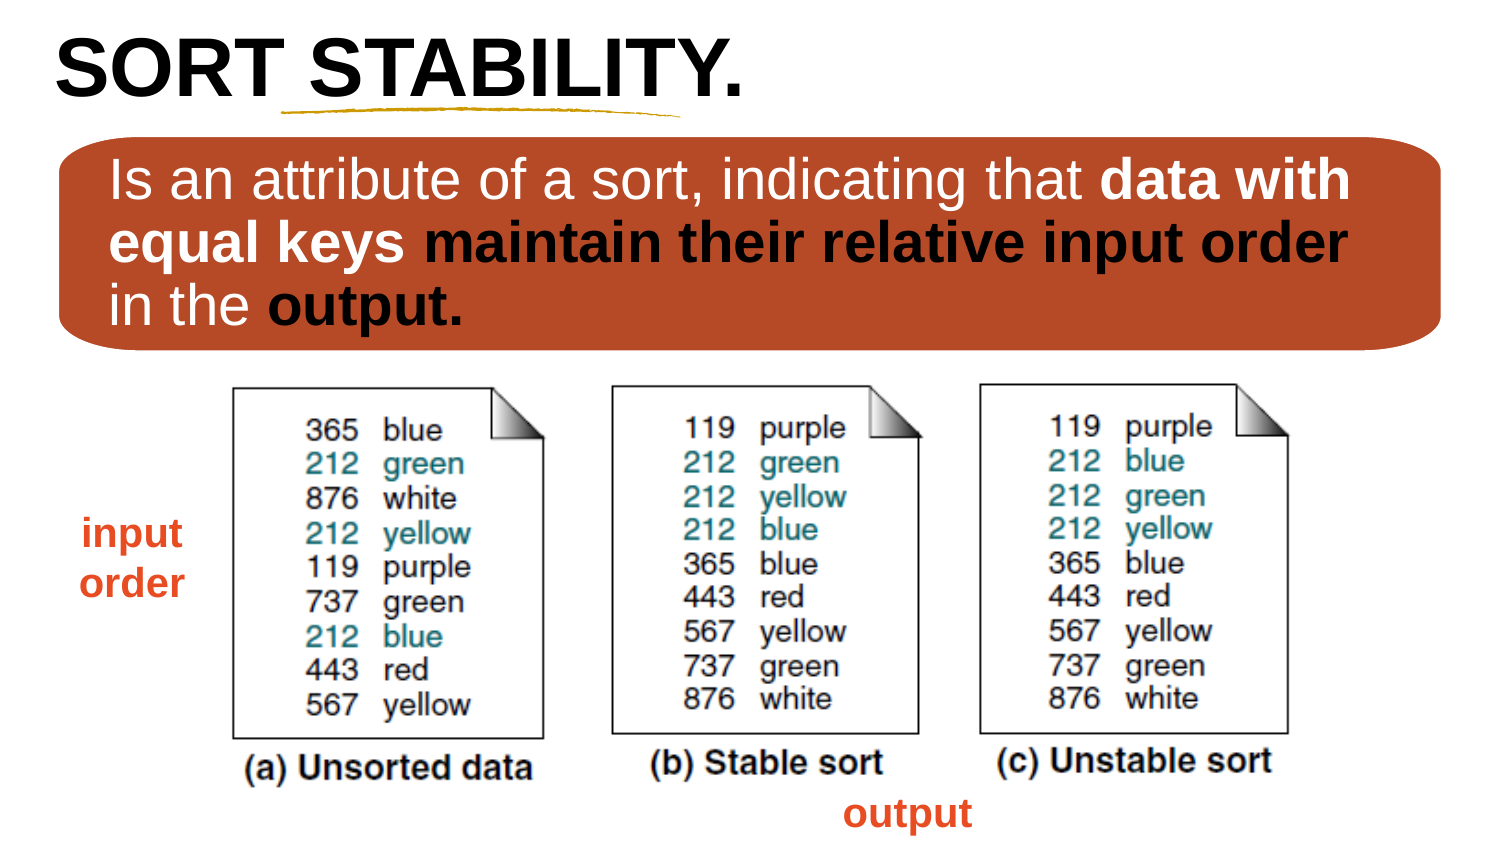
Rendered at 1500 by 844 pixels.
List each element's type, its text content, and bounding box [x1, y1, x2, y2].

text_box output [827, 778, 988, 843]
text_box Is an attribute of a sort, indicating that data with equal keys maintain their relative input order in the output. [54, 132, 1445, 355]
picture [967, 373, 1313, 795]
title SORT STABILITY. [54, 24, 1441, 115]
text_box input order [60, 498, 204, 614]
picture [592, 372, 938, 795]
picture [218, 372, 563, 795]
